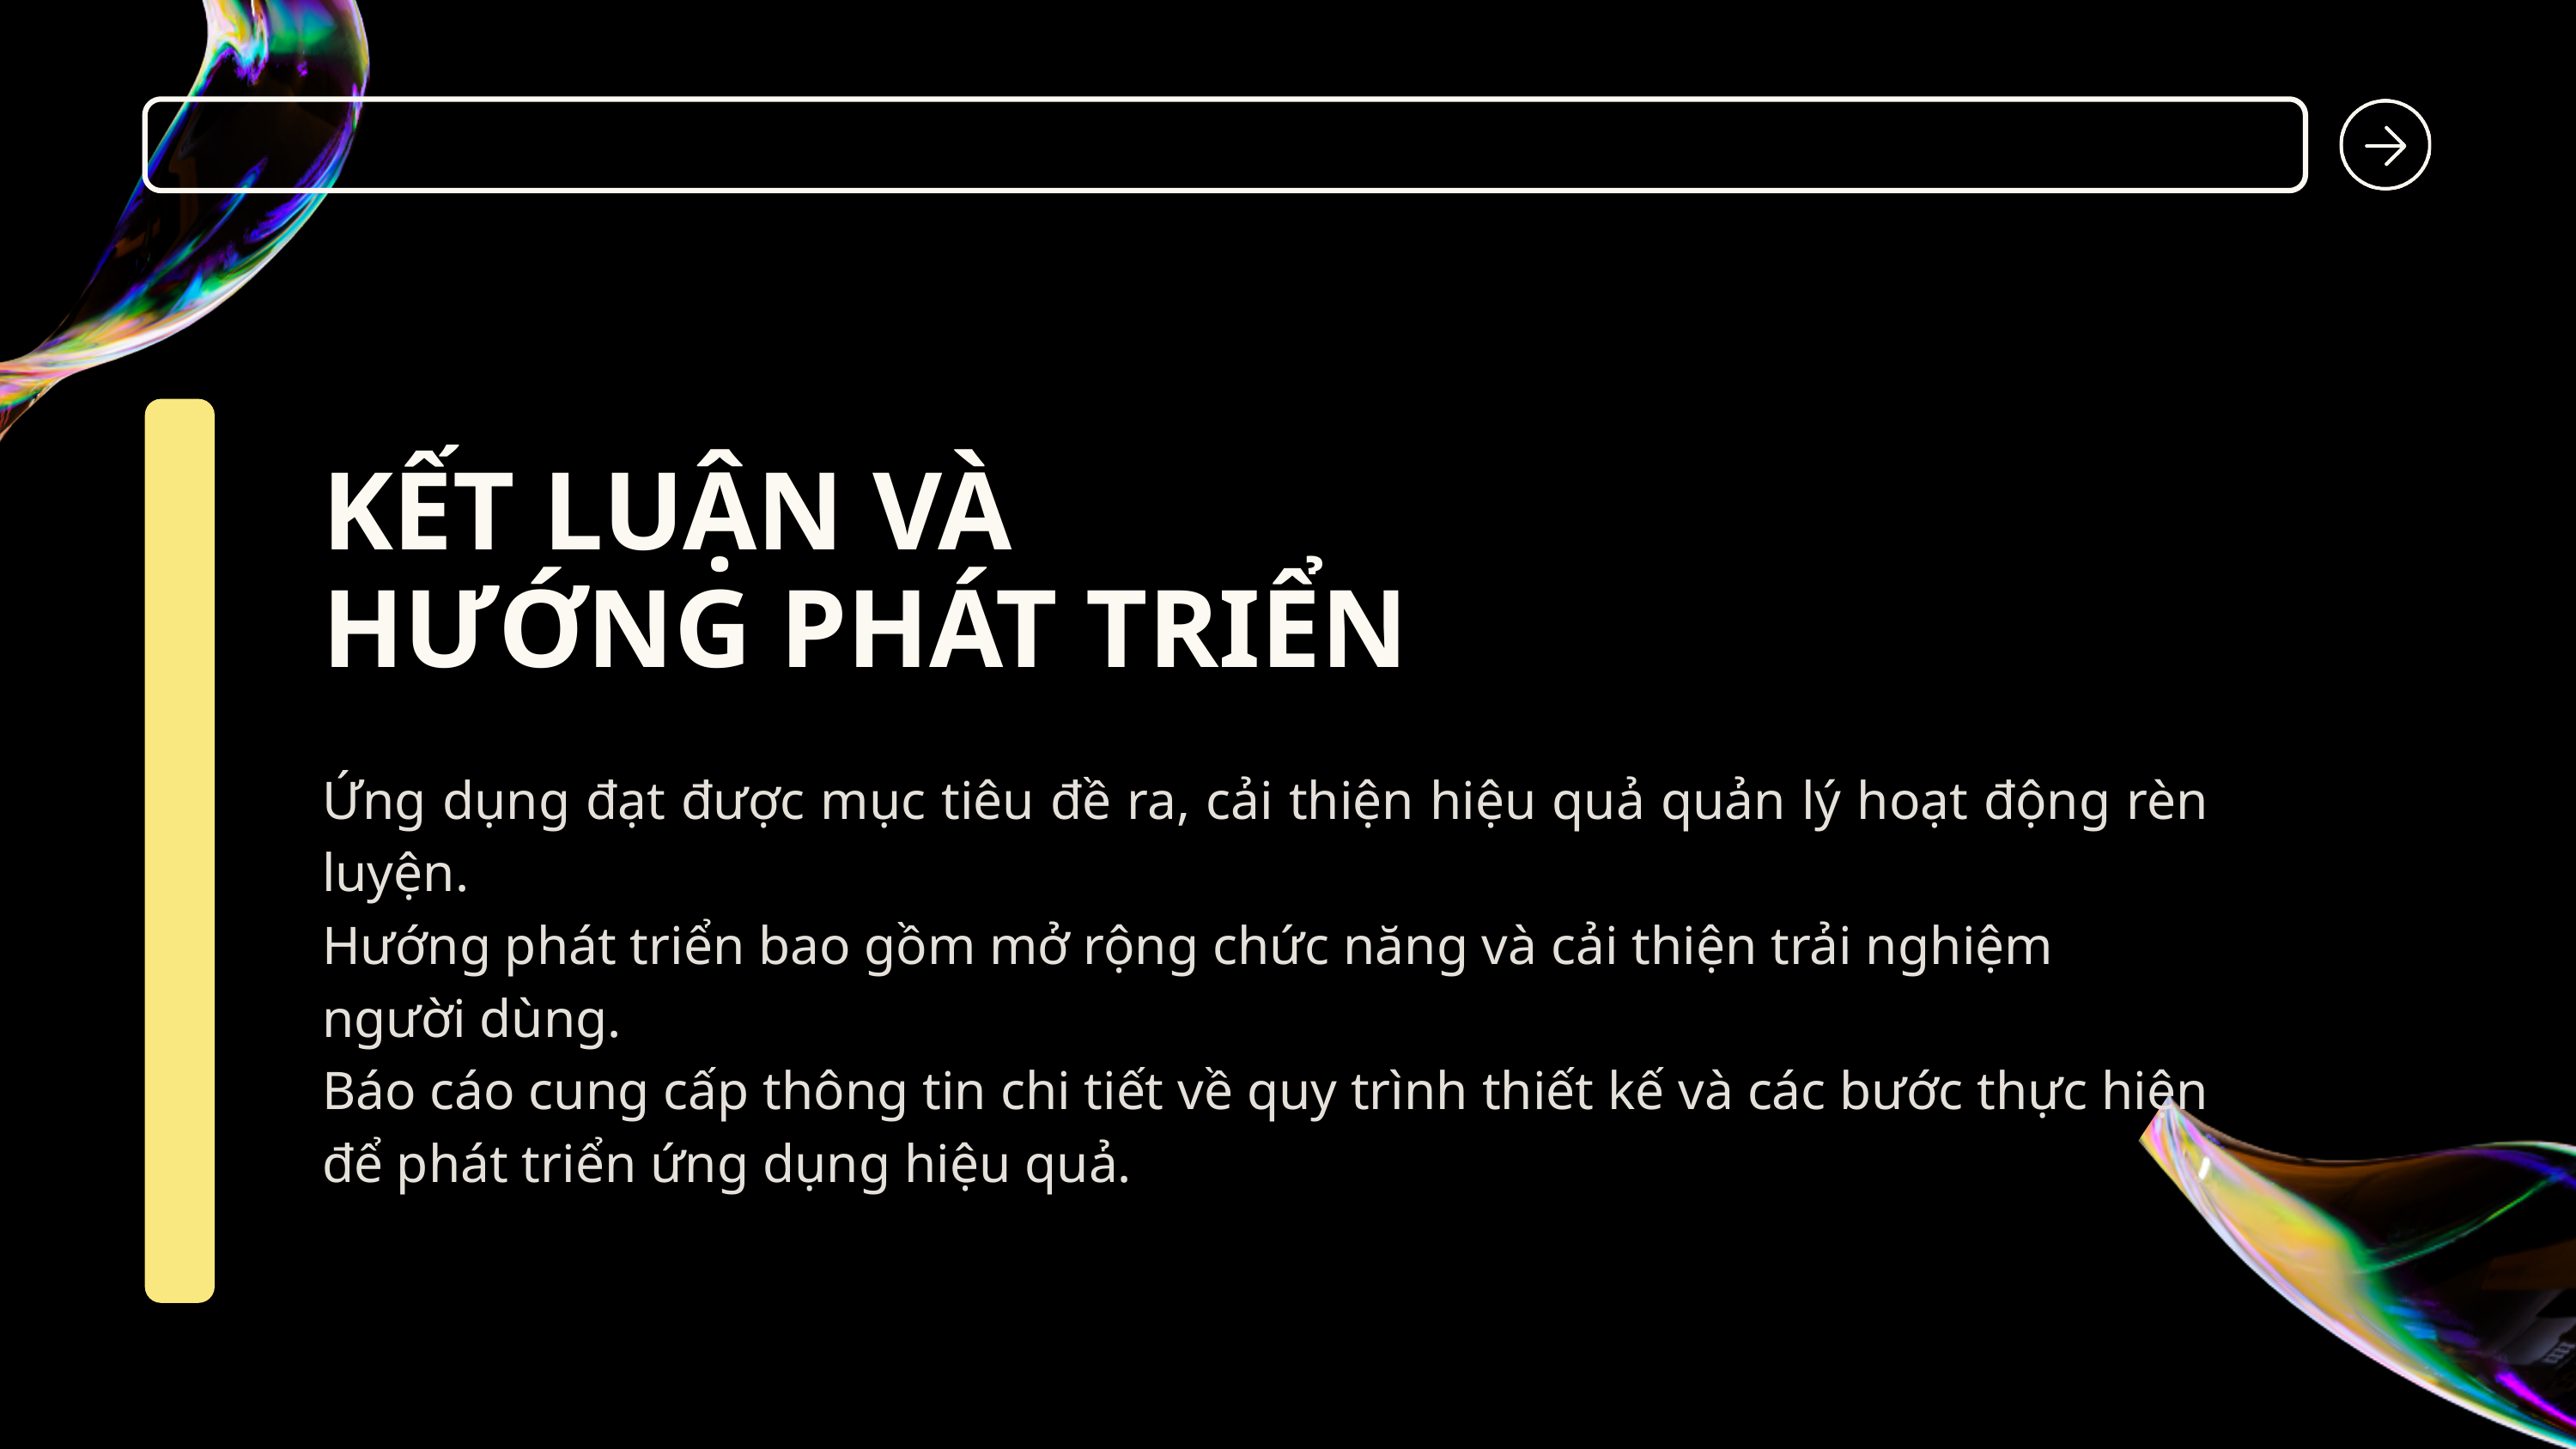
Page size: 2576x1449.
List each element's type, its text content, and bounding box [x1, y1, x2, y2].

text_box [0, 0, 371, 530]
text_box Ứng dụng đạt được mục tiêu đề ra, cải thiện hiệu quả quản lý hoạt động rèn luyện. Hướng phát triển bao gồm mở rộng chức năng và cải thiện trải nghiệm người dùng. Báo cáo cung cấp thông tin chi tiết về quy trình thiết kế và các bước thực hiện để phát triển ứng dụng hiệu quả. [322, 756, 2211, 1193]
text_box [2339, 99, 2432, 191]
text_box [143, 397, 217, 1305]
text_box KẾT LUẬN VÀ HƯỚNG PHÁT TRIỂN [322, 452, 1557, 689]
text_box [144, 99, 2306, 191]
text_box [2039, 480, 2576, 1449]
